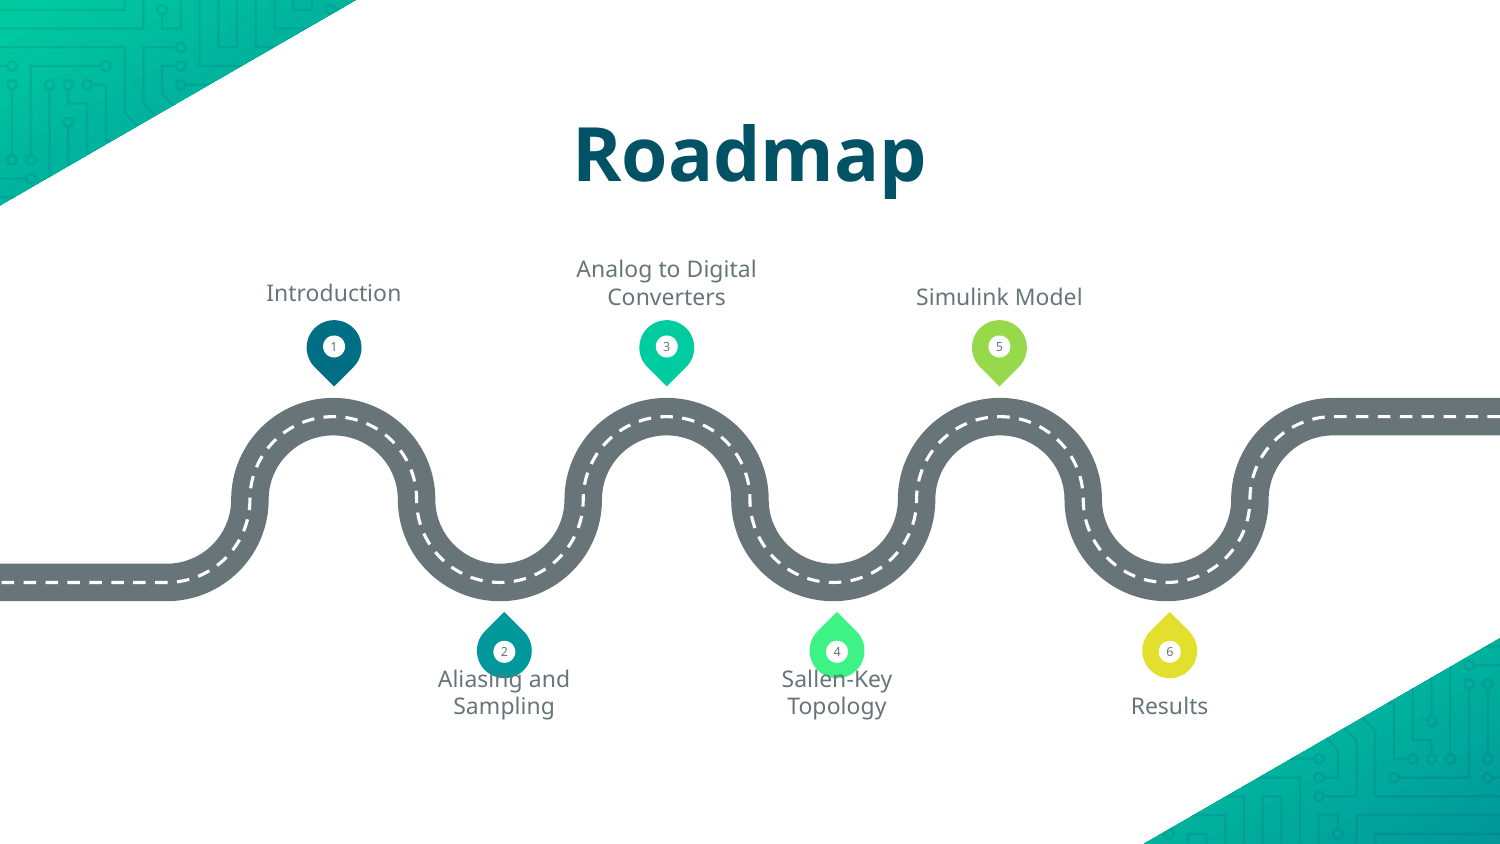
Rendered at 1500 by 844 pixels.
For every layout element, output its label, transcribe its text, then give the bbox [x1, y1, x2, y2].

title Roadmap [140, 116, 1360, 199]
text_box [228, 254, 1276, 720]
text_box [1280, 416, 1500, 441]
text_box [0, 557, 223, 583]
